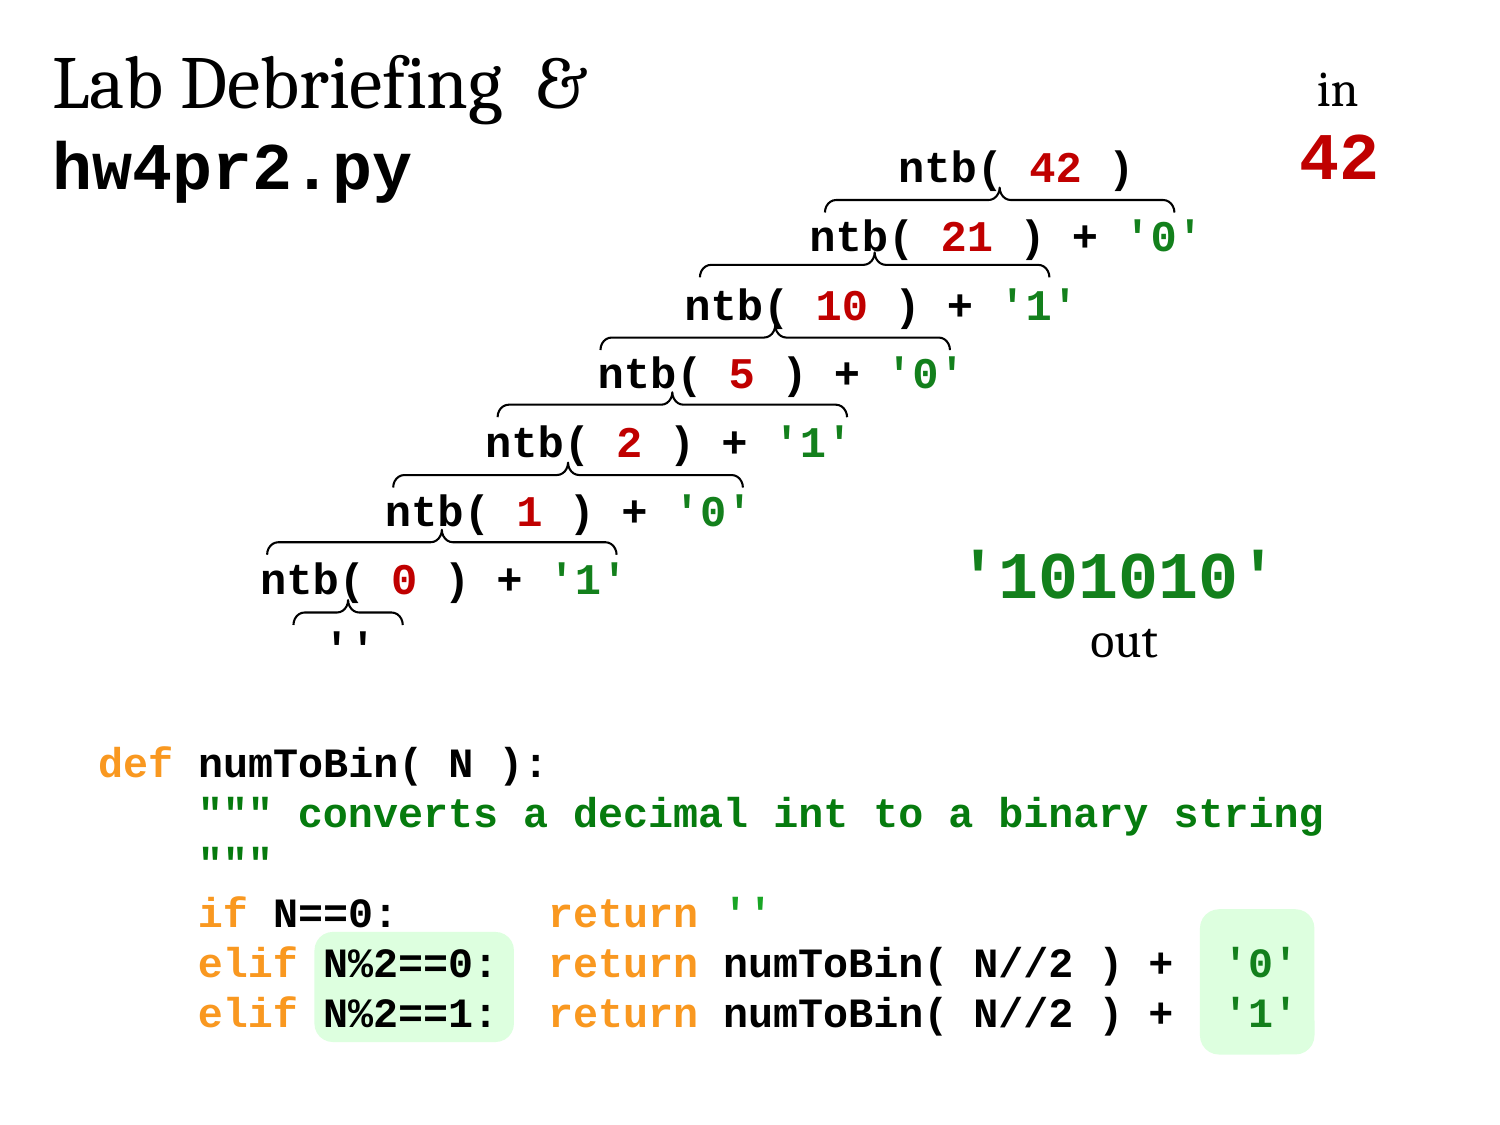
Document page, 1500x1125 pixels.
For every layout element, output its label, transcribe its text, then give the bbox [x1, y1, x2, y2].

text_box [600, 325, 950, 351]
text_box '' [187, 612, 513, 680]
text_box ntb( 1 ) + '0' [187, 475, 950, 543]
text_box ntb( 5 ) + '0' [399, 337, 1163, 405]
text_box [699, 252, 1050, 278]
text_box ntb( 10 ) + '1' [499, 269, 1263, 337]
text_box ntb( 2 ) + '1' [287, 406, 1050, 474]
text_box def numToBin( N ): """ converts a decimal int to a binary string """ if N==0: return '' elif N%2==0: return numToBin( N//2 ) + '0' elif N%2==1: return numToBin( N//2 ) + '1' [83, 728, 1388, 1043]
text_box [824, 187, 1175, 213]
text_box Lab Debriefing & hw4pr2.py [37, 25, 700, 211]
text_box [267, 529, 617, 555]
text_box ntb( 21 ) + '0' [624, 200, 1388, 268]
text_box [1201, 1043, 1313, 1055]
text_box out [1075, 600, 1173, 676]
text_box [293, 600, 403, 626]
text_box 42 [1264, 105, 1415, 201]
text_box '101010' [887, 524, 1350, 620]
text_box ntb( 42 ) [872, 131, 1161, 199]
text_box [393, 462, 743, 488]
text_box [497, 392, 848, 418]
text_box in [1301, 49, 1374, 124]
text_box ntb( 0 ) + '1' [62, 543, 825, 611]
